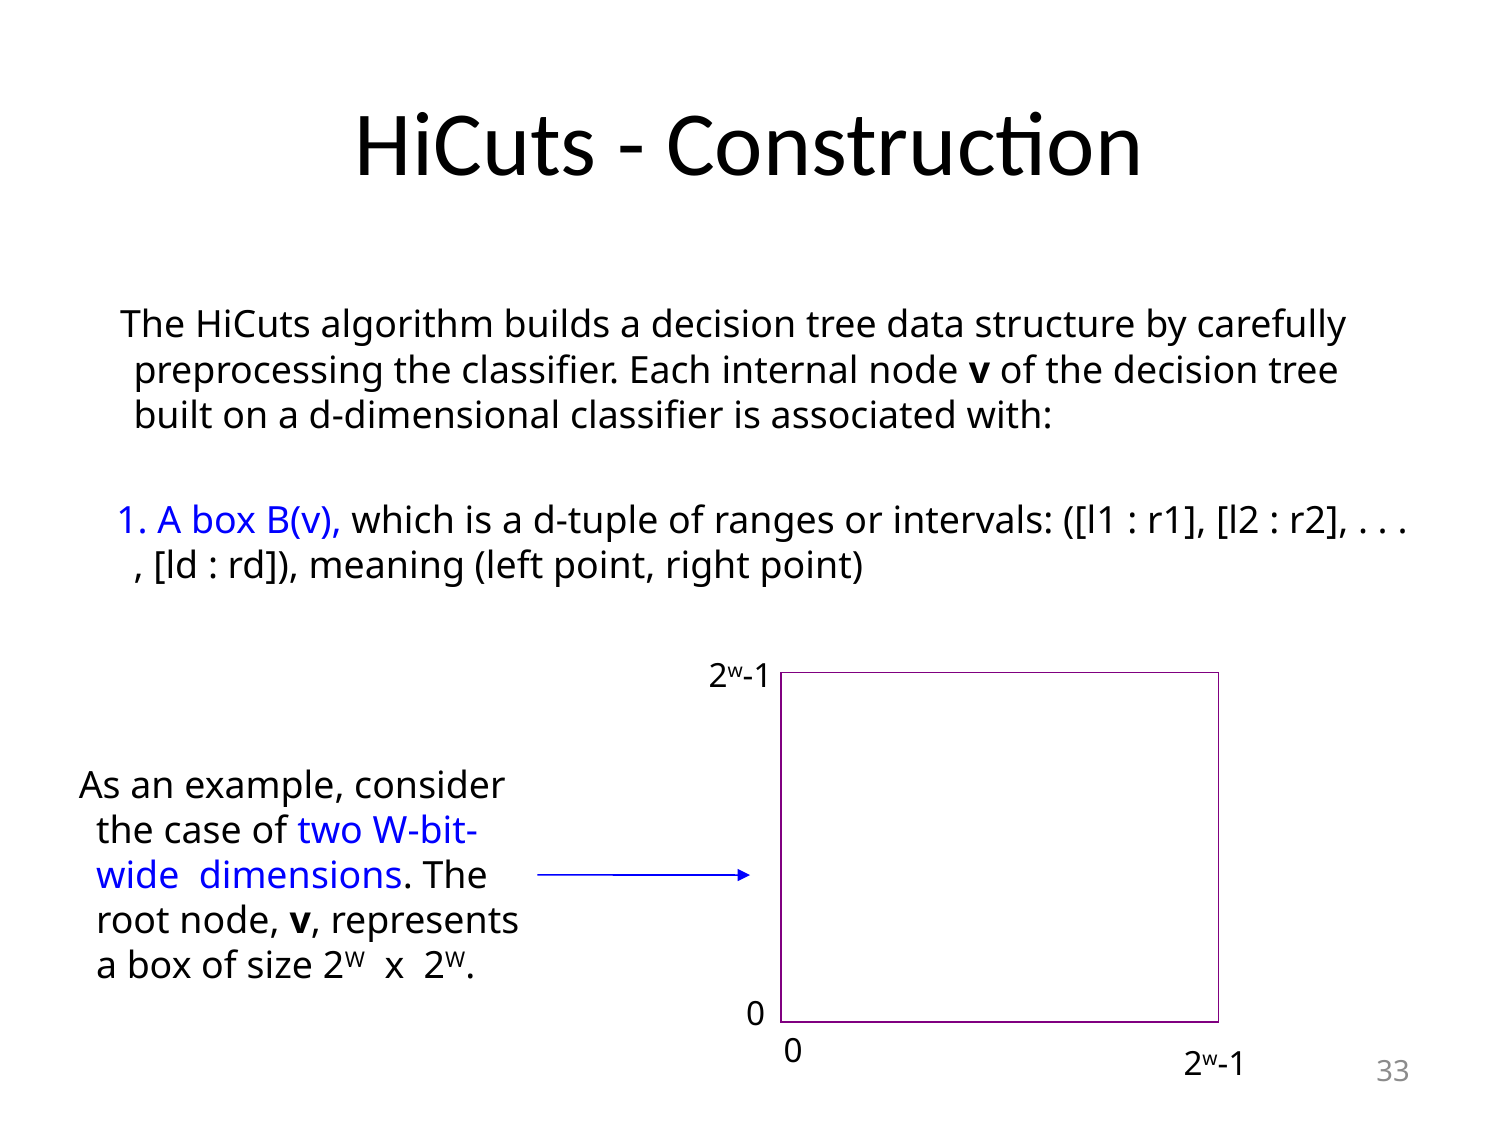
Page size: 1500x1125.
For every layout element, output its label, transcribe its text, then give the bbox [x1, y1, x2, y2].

text_box [781, 672, 1219, 1023]
text_box 2w-1 [693, 647, 832, 702]
text_box 2w-1 [1168, 1034, 1307, 1090]
slide_number 33 [1074, 1042, 1425, 1103]
title HiCuts - Construction [75, 45, 1425, 233]
text_box As an example, consider the case of two W-bit-wide dimensions. The root node, v, represents a box of size 2W x 2W. [24, 753, 538, 994]
text_box [537, 868, 751, 882]
text_box 0 [731, 984, 807, 1040]
text_box The HiCuts algorithm builds a decision tree data structure by carefully preprocessing the classifier. Each internal node v of the decision tree built on a d-dimensional classifier is associated with: 1. A box B(v), which is a d-tuple of ranges or intervals: ([l1 : r1], [l2 : r2], . . . , [ld : rd]), meaning (left point, right point) [62, 288, 1425, 652]
text_box 0 [768, 1022, 844, 1077]
